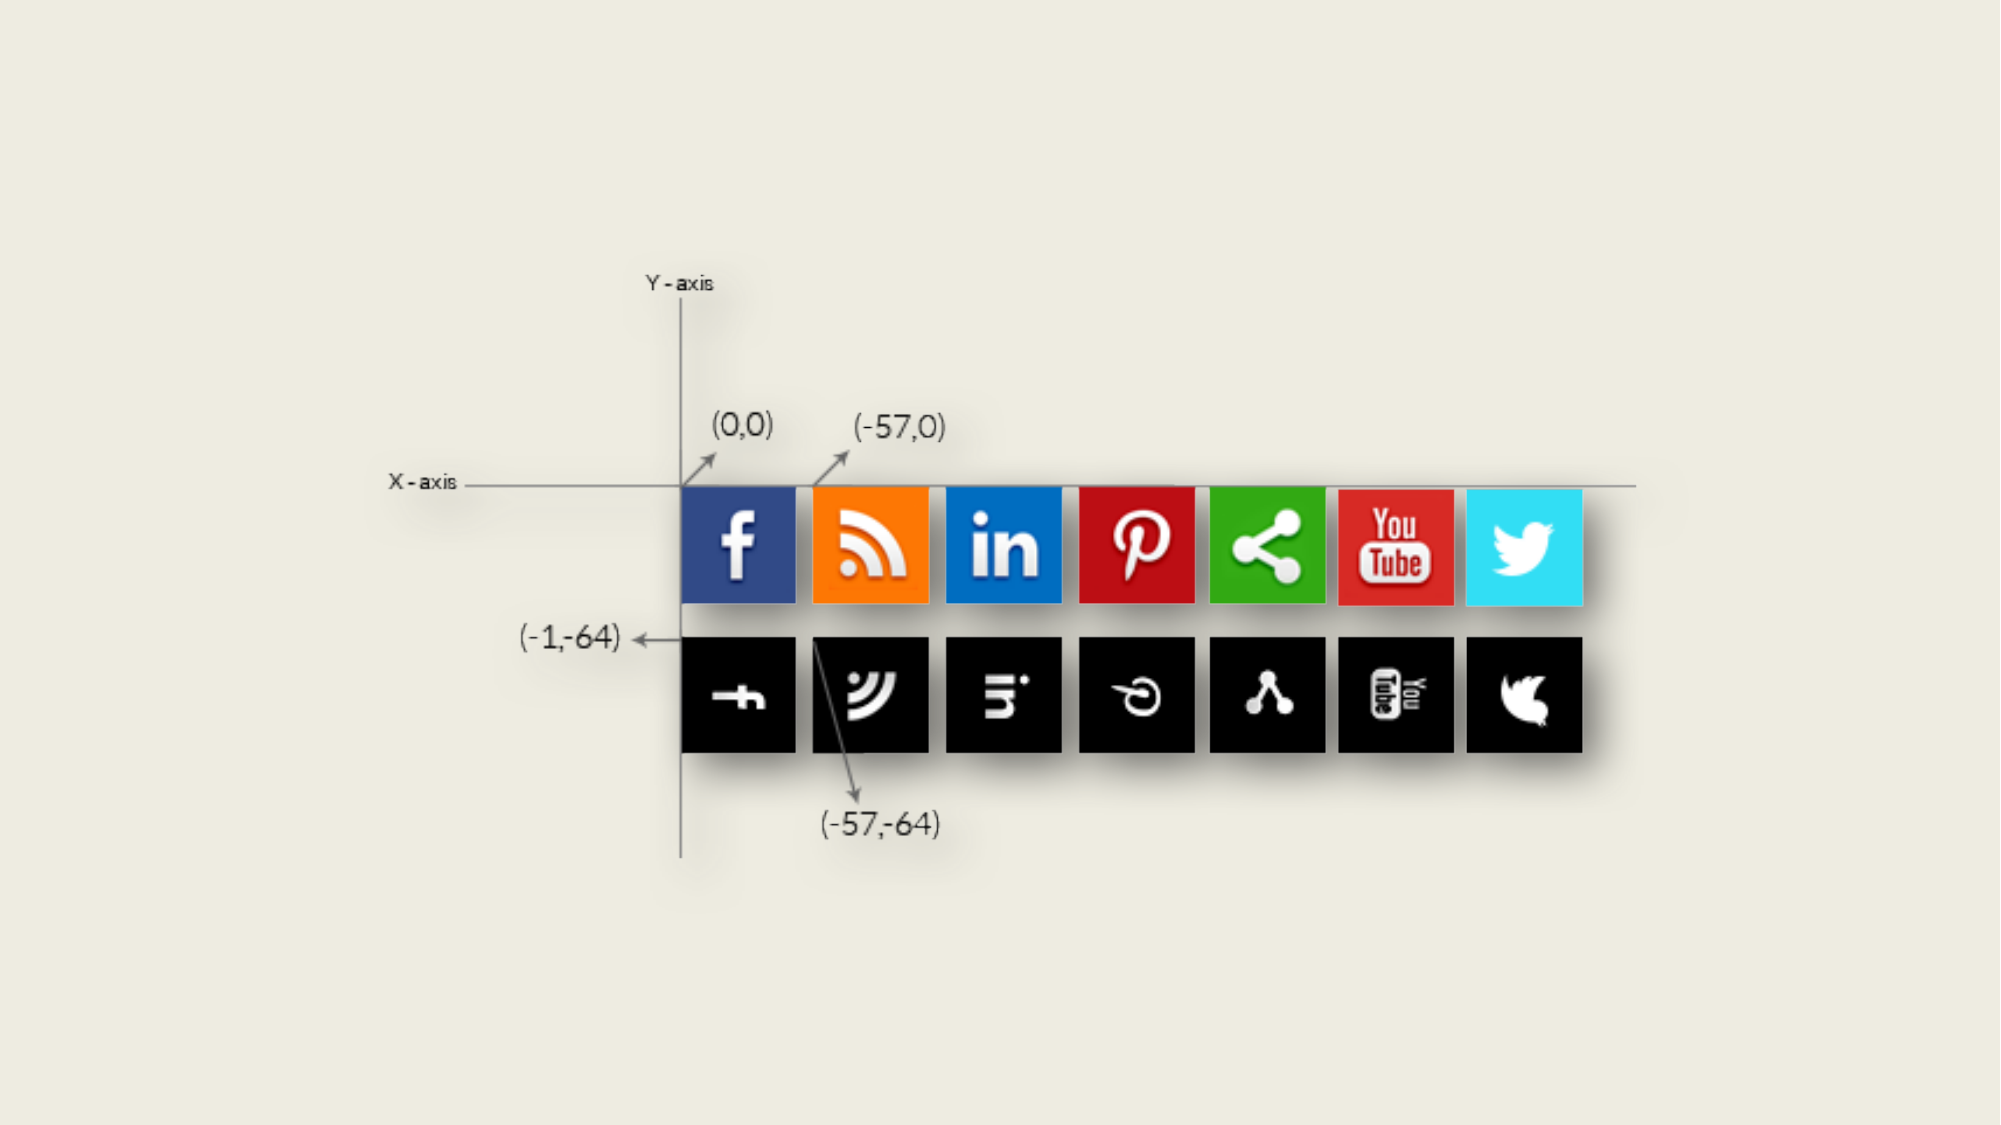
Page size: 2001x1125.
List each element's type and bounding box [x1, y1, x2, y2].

picture [315, 219, 1684, 906]
